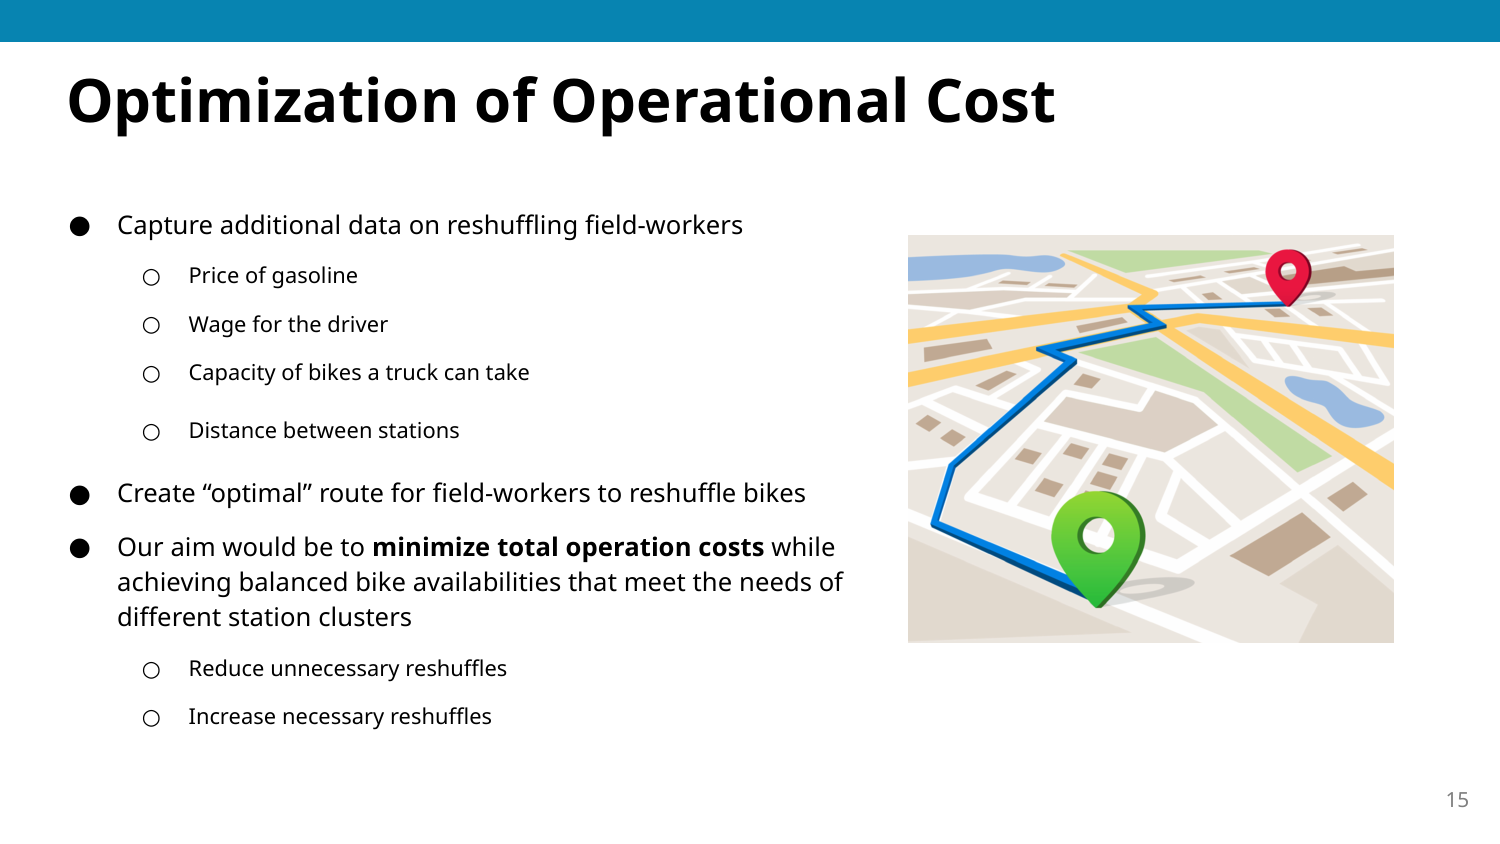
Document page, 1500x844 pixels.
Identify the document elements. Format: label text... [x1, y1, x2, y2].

slide_number ‹#› [1394, 769, 1484, 834]
text_box [0, 0, 1500, 42]
picture [907, 235, 1395, 643]
title Optimization of Operational Cost [51, 48, 1449, 151]
list Capture additional data on reshuffling field-workers Price of gasoline Wage for the driver Capacity of bikes a truck can take Distance between stations Create “optimal” route for field-workers to reshuffle bikes Our aim would be to minimize total operation costs while achieving balanced bike availabilities that meet the needs of different station clusters Reduce unnecessary reshuffles Increase necessary reshuffles [30, 189, 879, 750]
